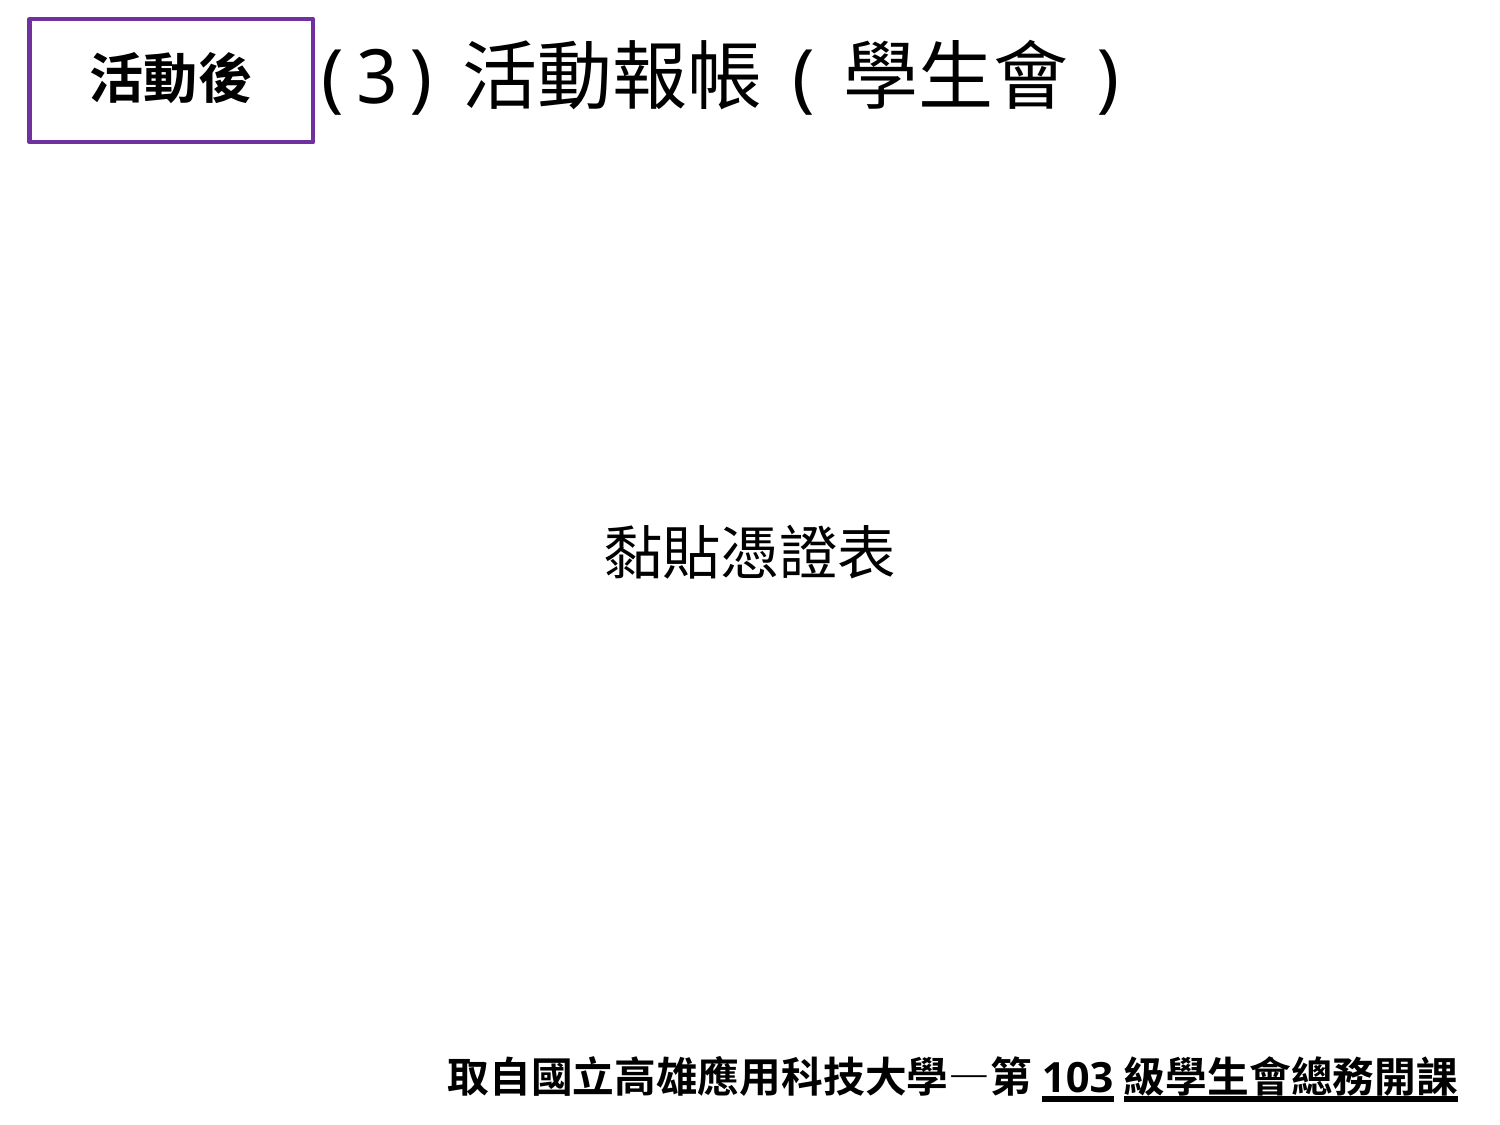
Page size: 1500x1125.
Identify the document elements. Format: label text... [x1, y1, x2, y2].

text_box 取自國立高雄應用科技大學—第103級學生會總務開課 [432, 1043, 1496, 1109]
text_box 黏貼憑證表 [74, 457, 1425, 645]
text_box (3)活動報帳(學生會) [316, 21, 1147, 127]
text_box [29, 18, 314, 143]
